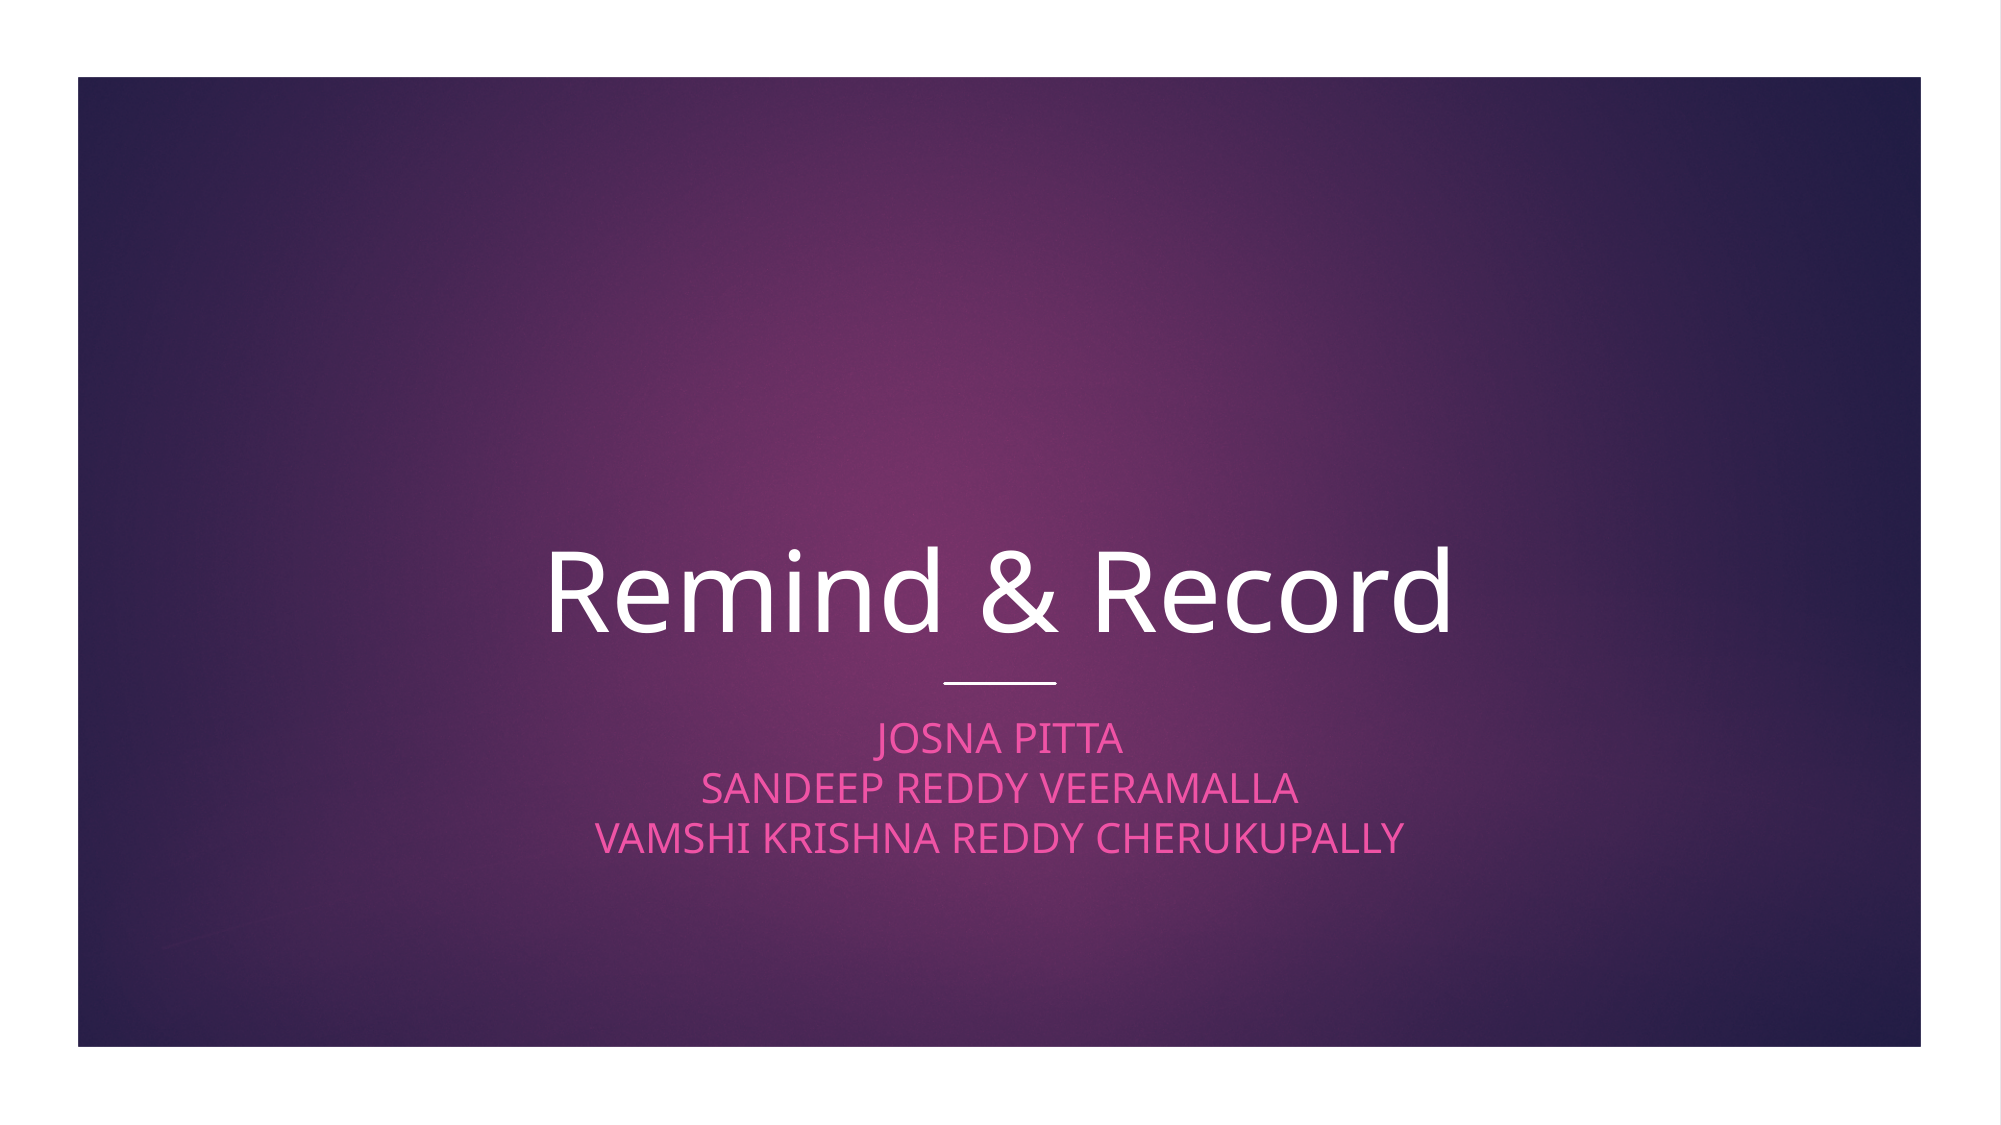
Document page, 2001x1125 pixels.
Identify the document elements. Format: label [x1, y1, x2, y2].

text_box [0, 0, 2000, 1125]
